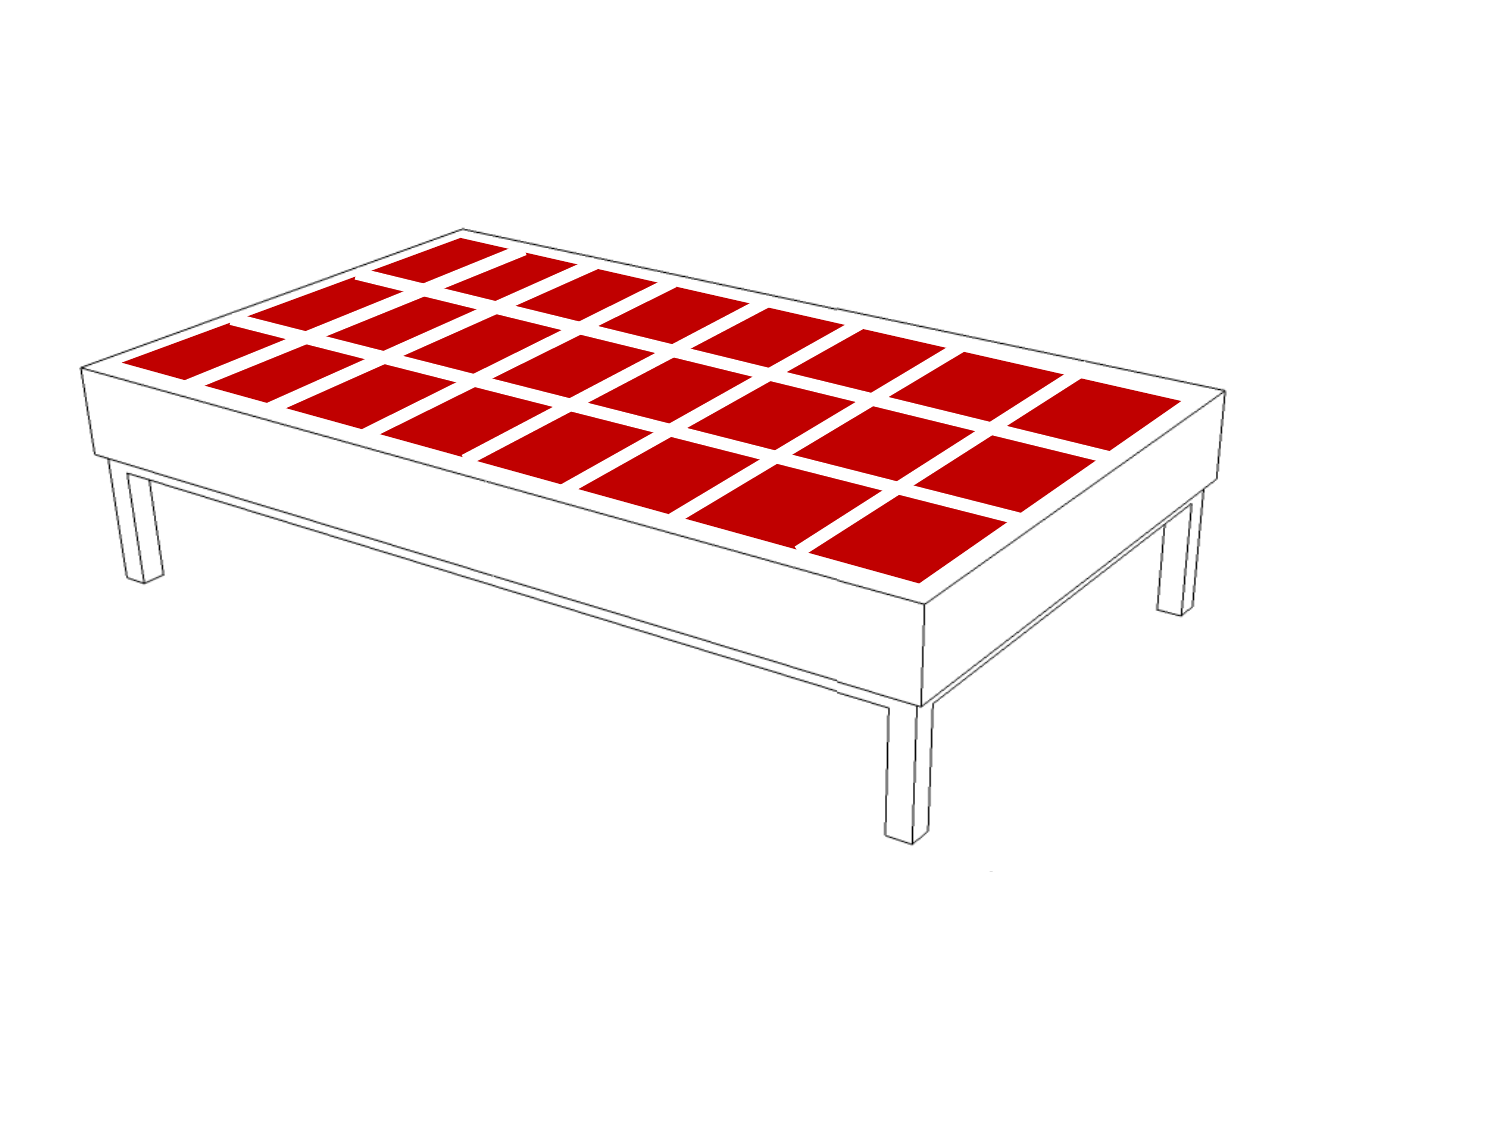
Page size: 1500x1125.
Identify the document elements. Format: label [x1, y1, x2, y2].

text_box [797, 468, 1089, 553]
text_box [230, 318, 1022, 520]
text_box [356, 273, 1117, 460]
picture [56, 192, 1240, 898]
text_box [182, 248, 525, 388]
text_box [265, 262, 596, 317]
